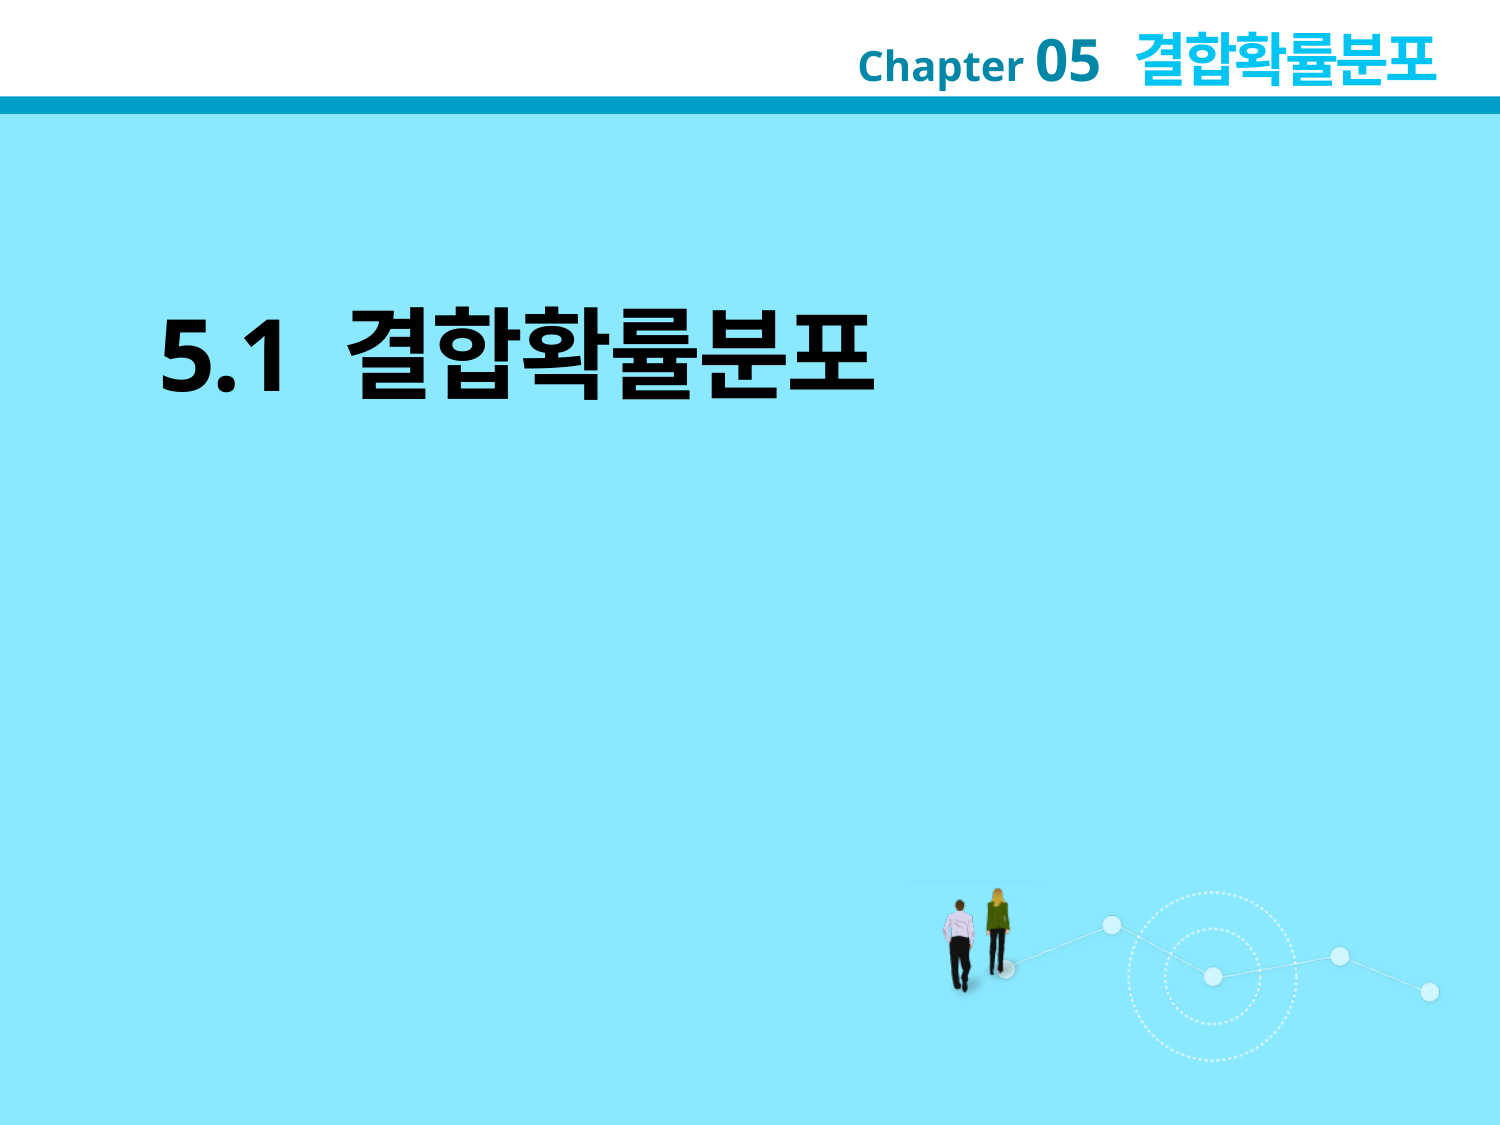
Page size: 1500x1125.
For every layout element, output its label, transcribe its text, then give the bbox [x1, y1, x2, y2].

picture [905, 881, 1449, 1104]
text_box 5.1 결합확률분포 [144, 272, 894, 419]
